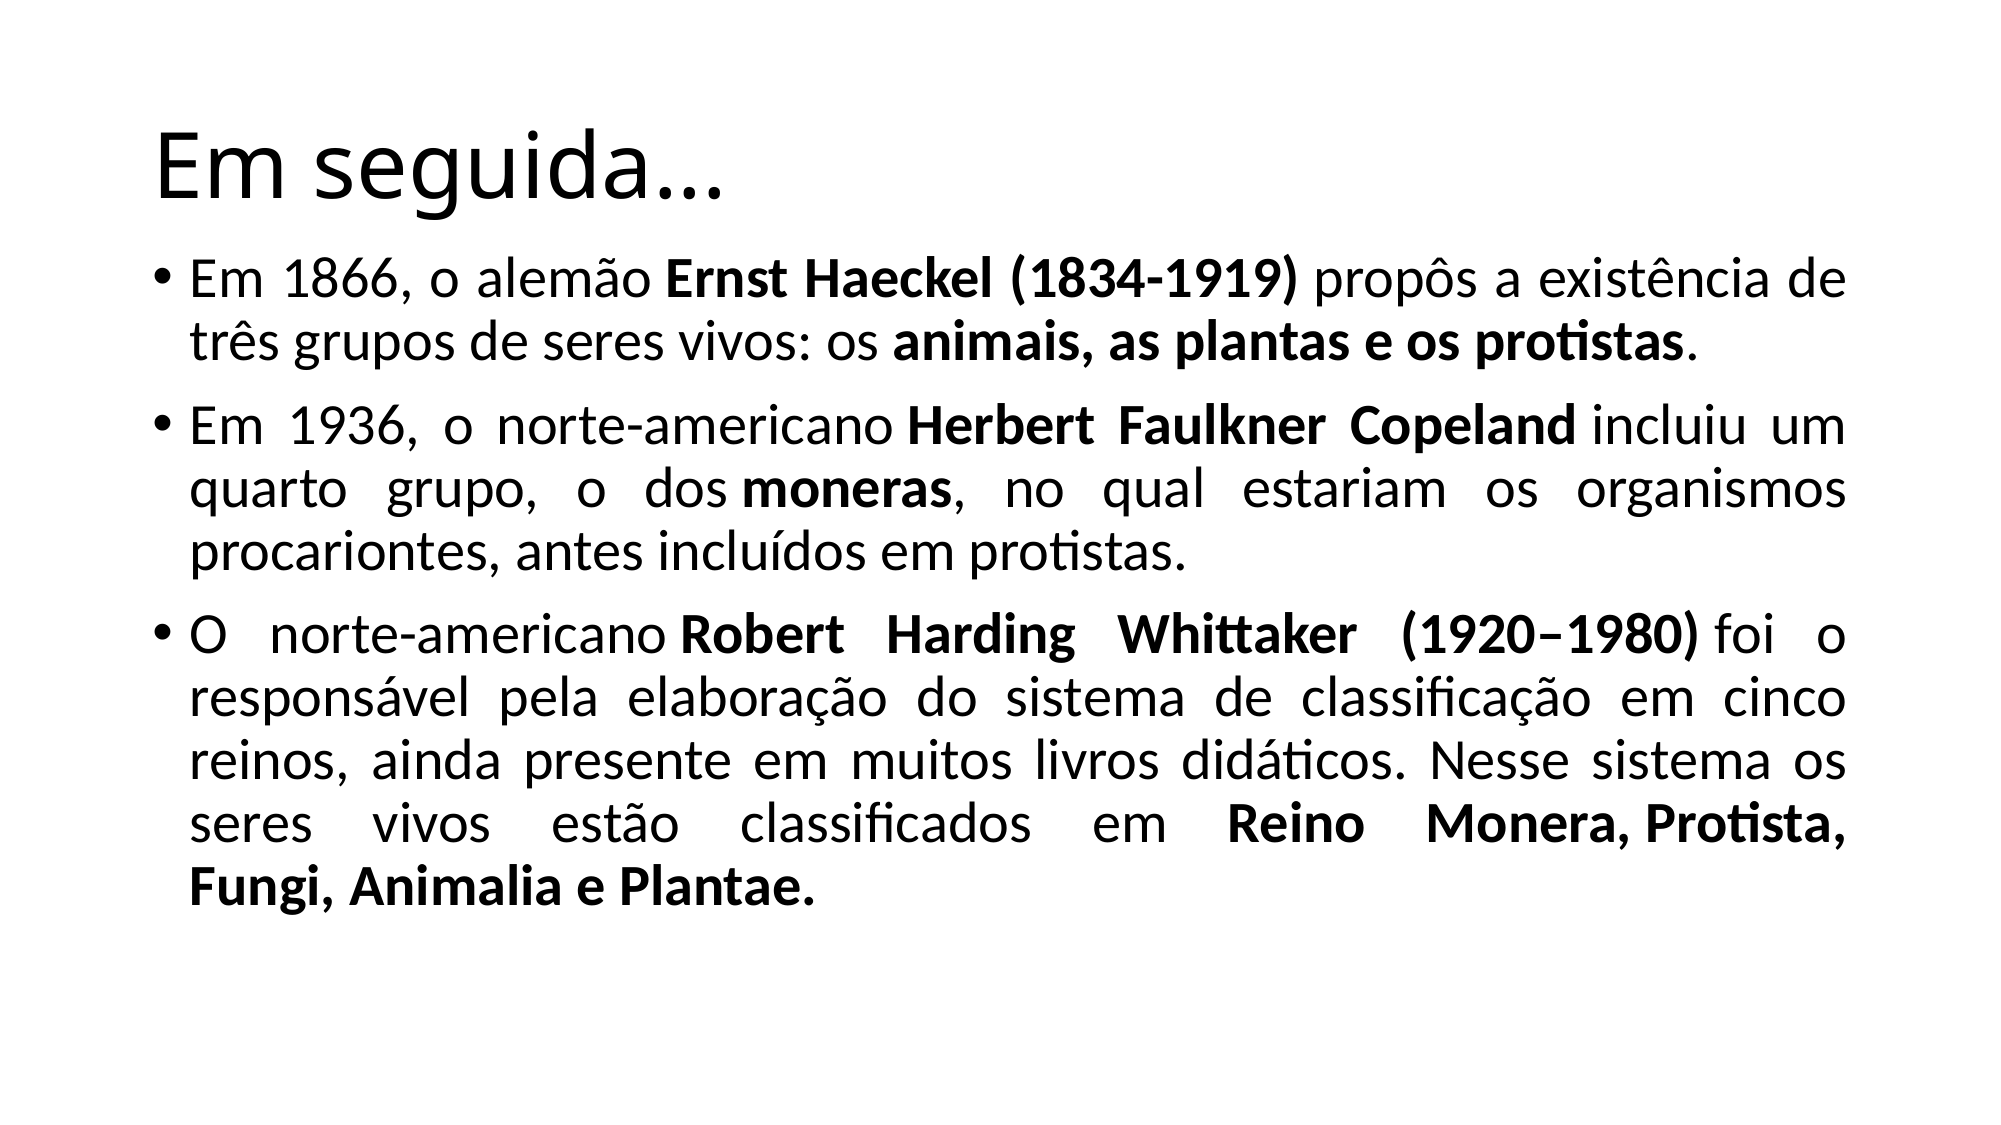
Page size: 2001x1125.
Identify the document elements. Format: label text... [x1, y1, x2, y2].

list Em 1866, o alemão Ernst Haeckel (1834-1919) propôs a existência de três grupos de seres vivos: os animais, as plantas e os protistas. Em 1936, o norte-americano Herbert Faulkner Copeland incluiu um quarto grupo, o dos moneras, no qual estariam os organismos procariontes, antes incluídos em protistas. O norte-americano Robert Harding Whittaker (1920–1980) foi o responsável pela elaboração do sistema de classificação em cinco reinos, ainda presente em muitos livros didáticos. Nesse sistema os seres vivos estão classificados em Reino Monera, Protista, Fungi, Animalia e Plantae. [137, 239, 1863, 1014]
title Em seguida... [137, 59, 1863, 239]
